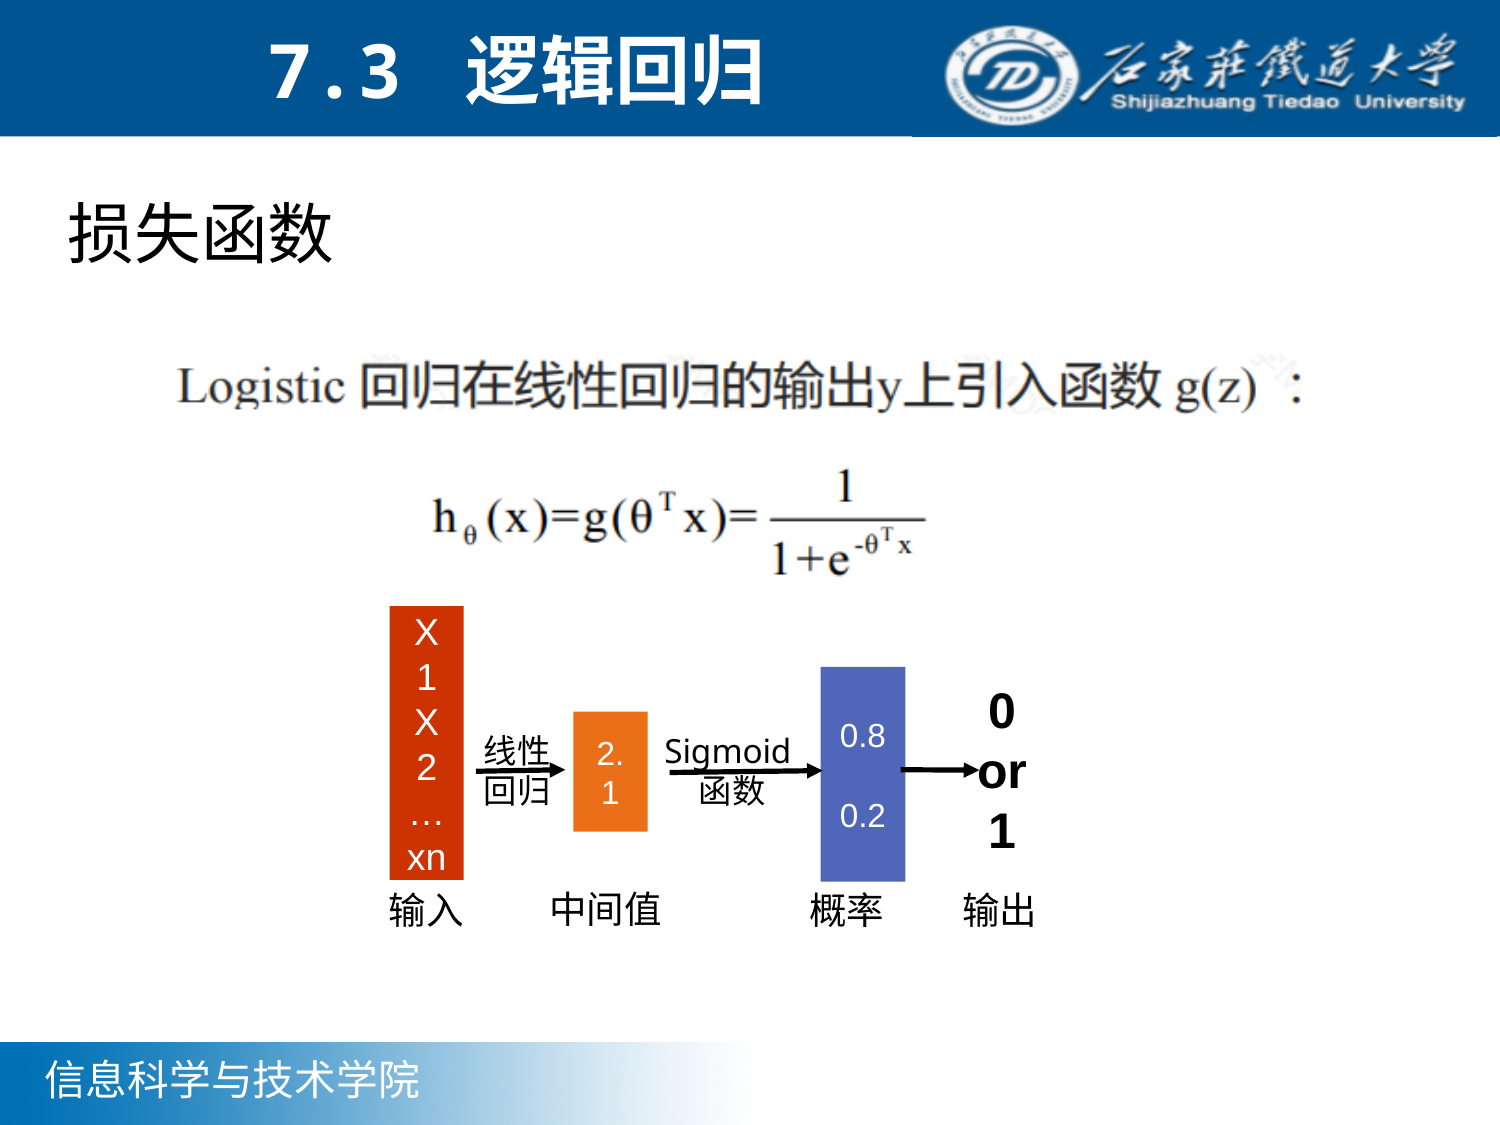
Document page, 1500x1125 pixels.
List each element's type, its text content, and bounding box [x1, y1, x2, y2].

title 7.3 逻辑回归 [0, 0, 1034, 138]
text_box 损失函数 [53, 184, 1384, 280]
picture [0, 1042, 1500, 1125]
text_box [373, 605, 1063, 941]
picture [1034, 0, 1497, 137]
picture [171, 350, 1328, 610]
